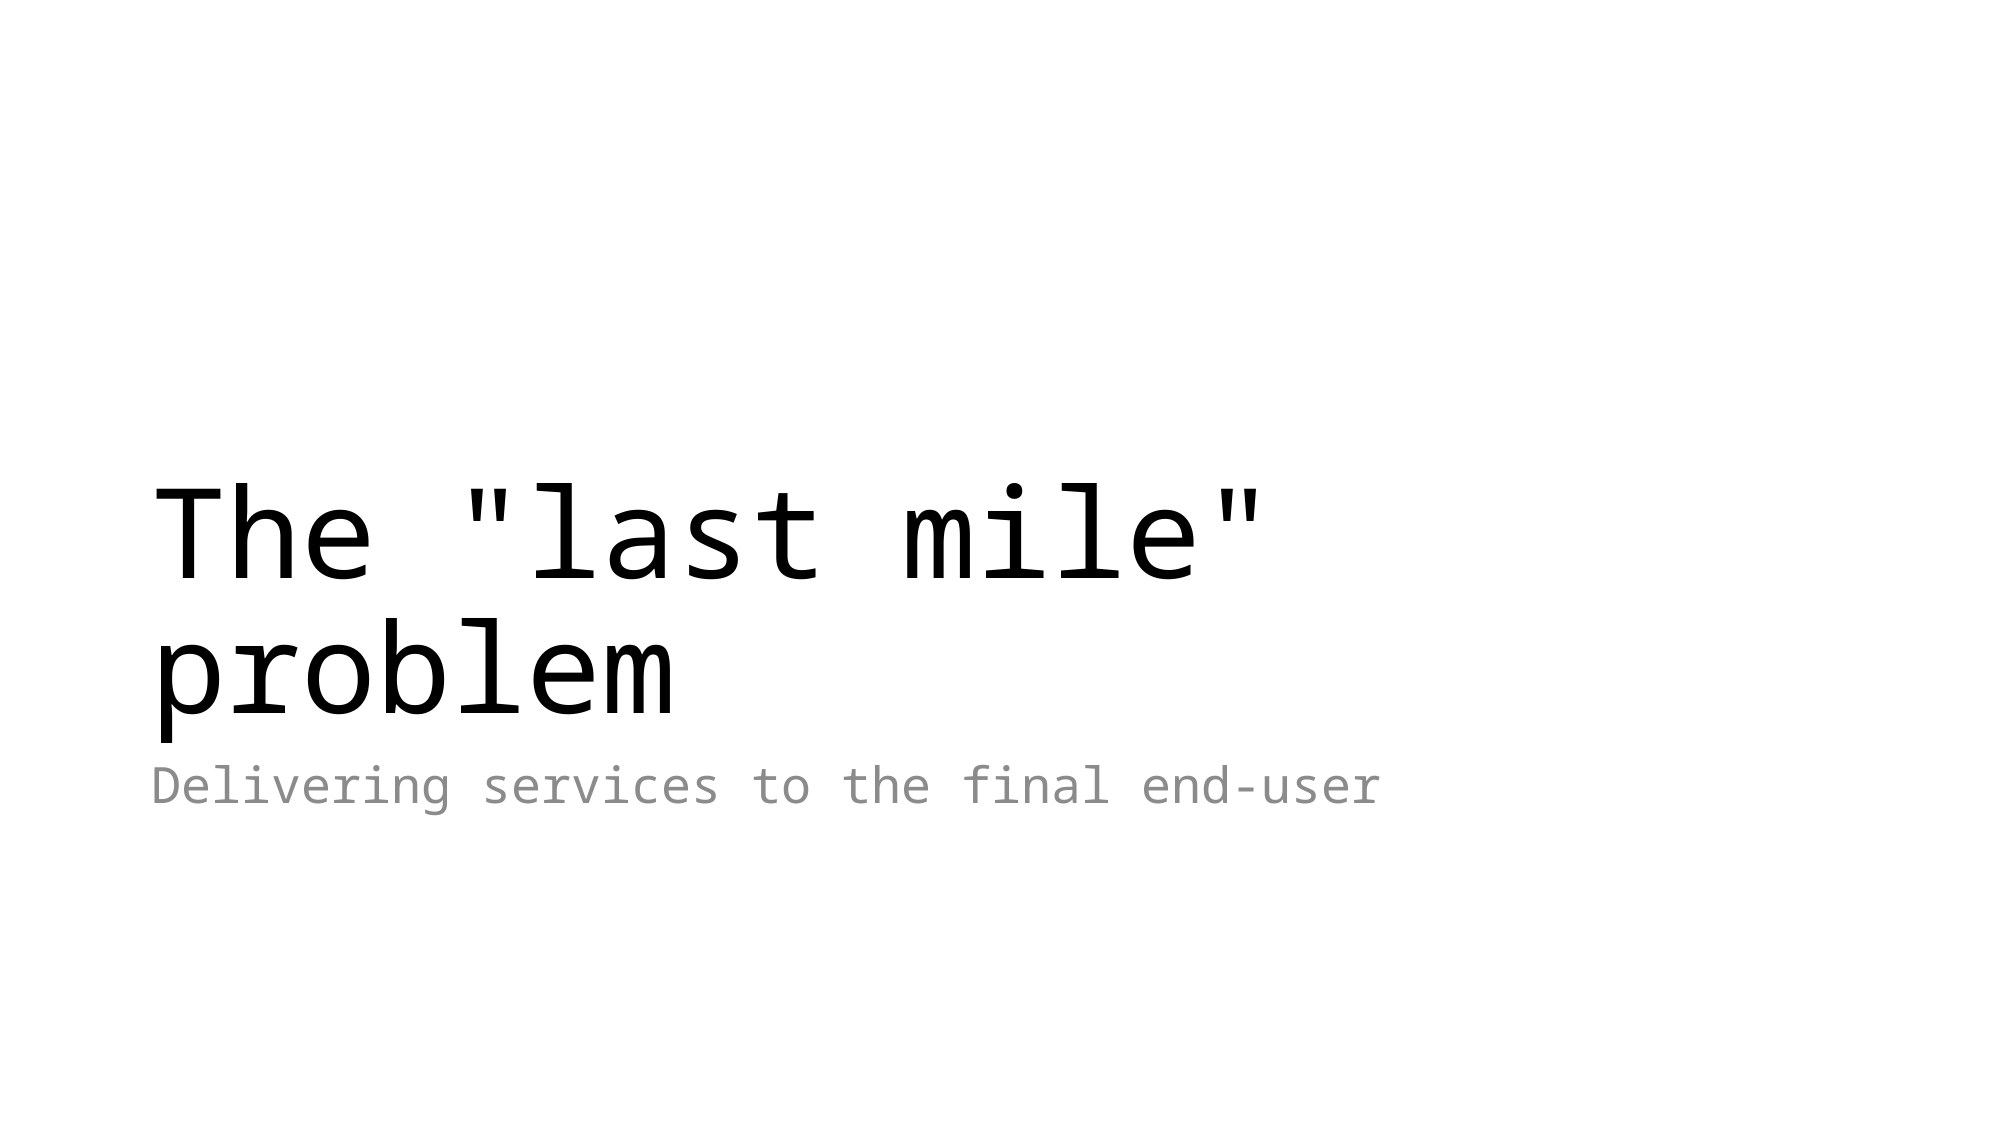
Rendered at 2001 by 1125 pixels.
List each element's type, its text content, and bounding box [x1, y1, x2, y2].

title The "last mile" problem [136, 280, 1862, 749]
list Delivering services to the final end-user [136, 752, 1862, 999]
